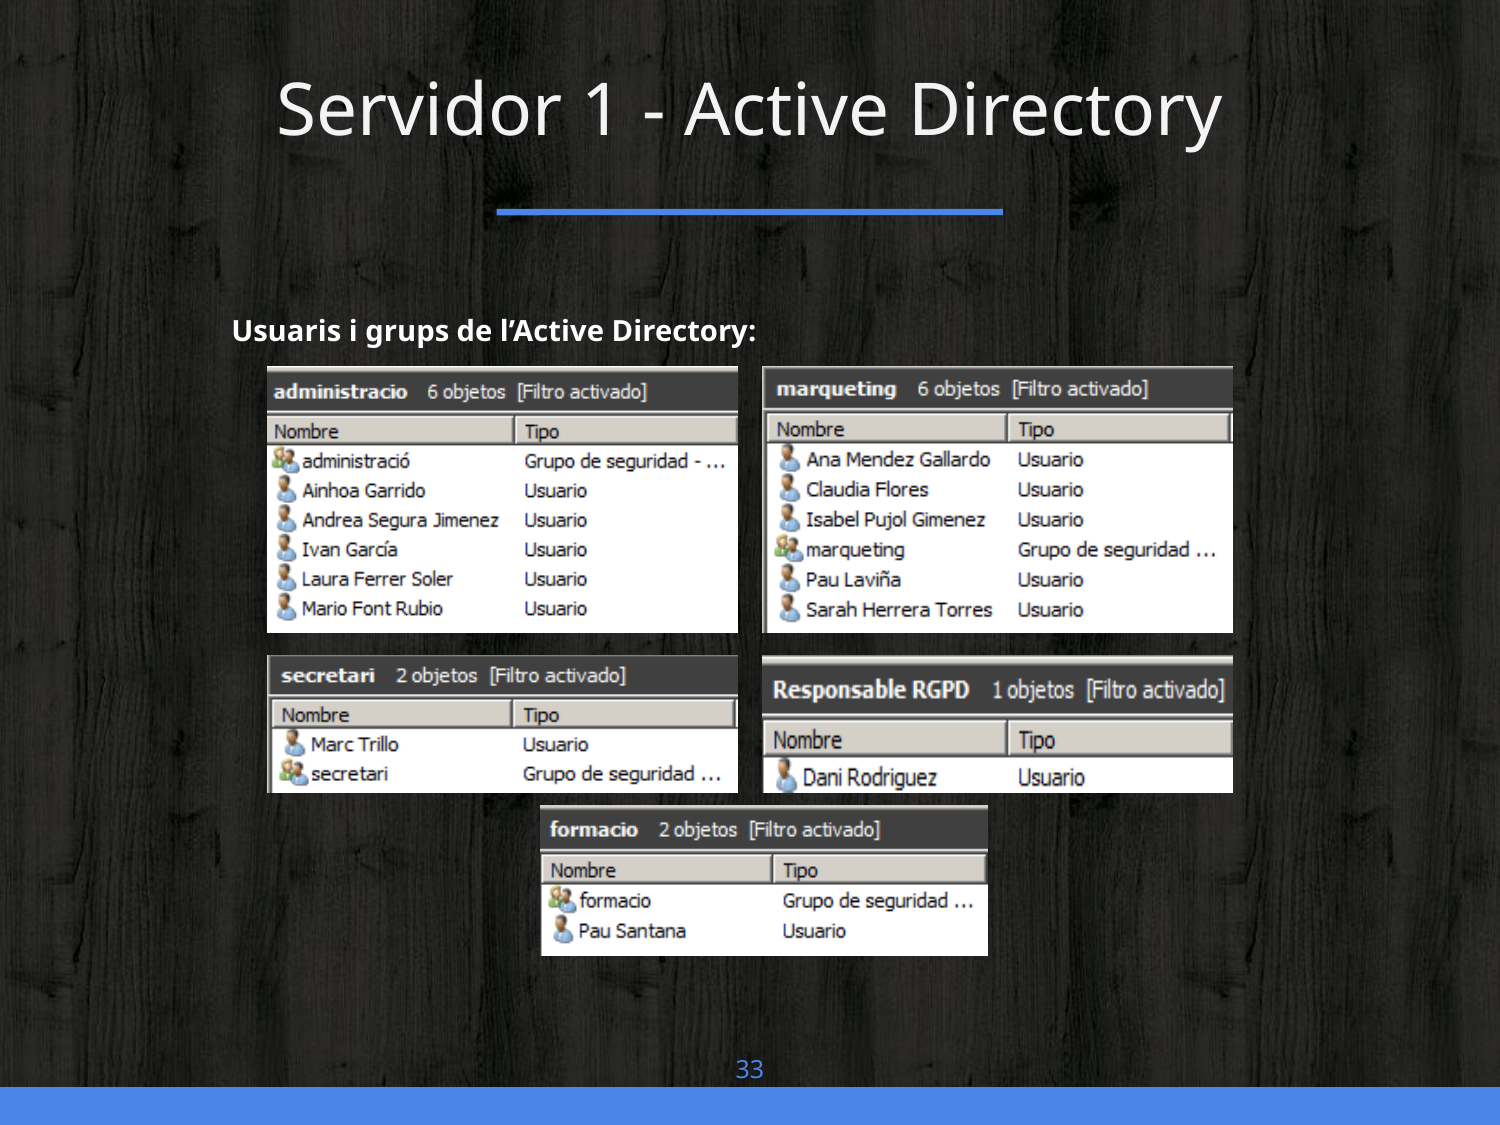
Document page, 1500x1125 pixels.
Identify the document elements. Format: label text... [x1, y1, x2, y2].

title Servidor 1 - Active Directory [75, 0, 1425, 213]
slide_number 33 [705, 1038, 795, 1087]
picture [0, 0, 1500, 1087]
text_box Usuaris i grups de l’Active Directory: [216, 297, 898, 367]
text_box [0, 1087, 1500, 1125]
